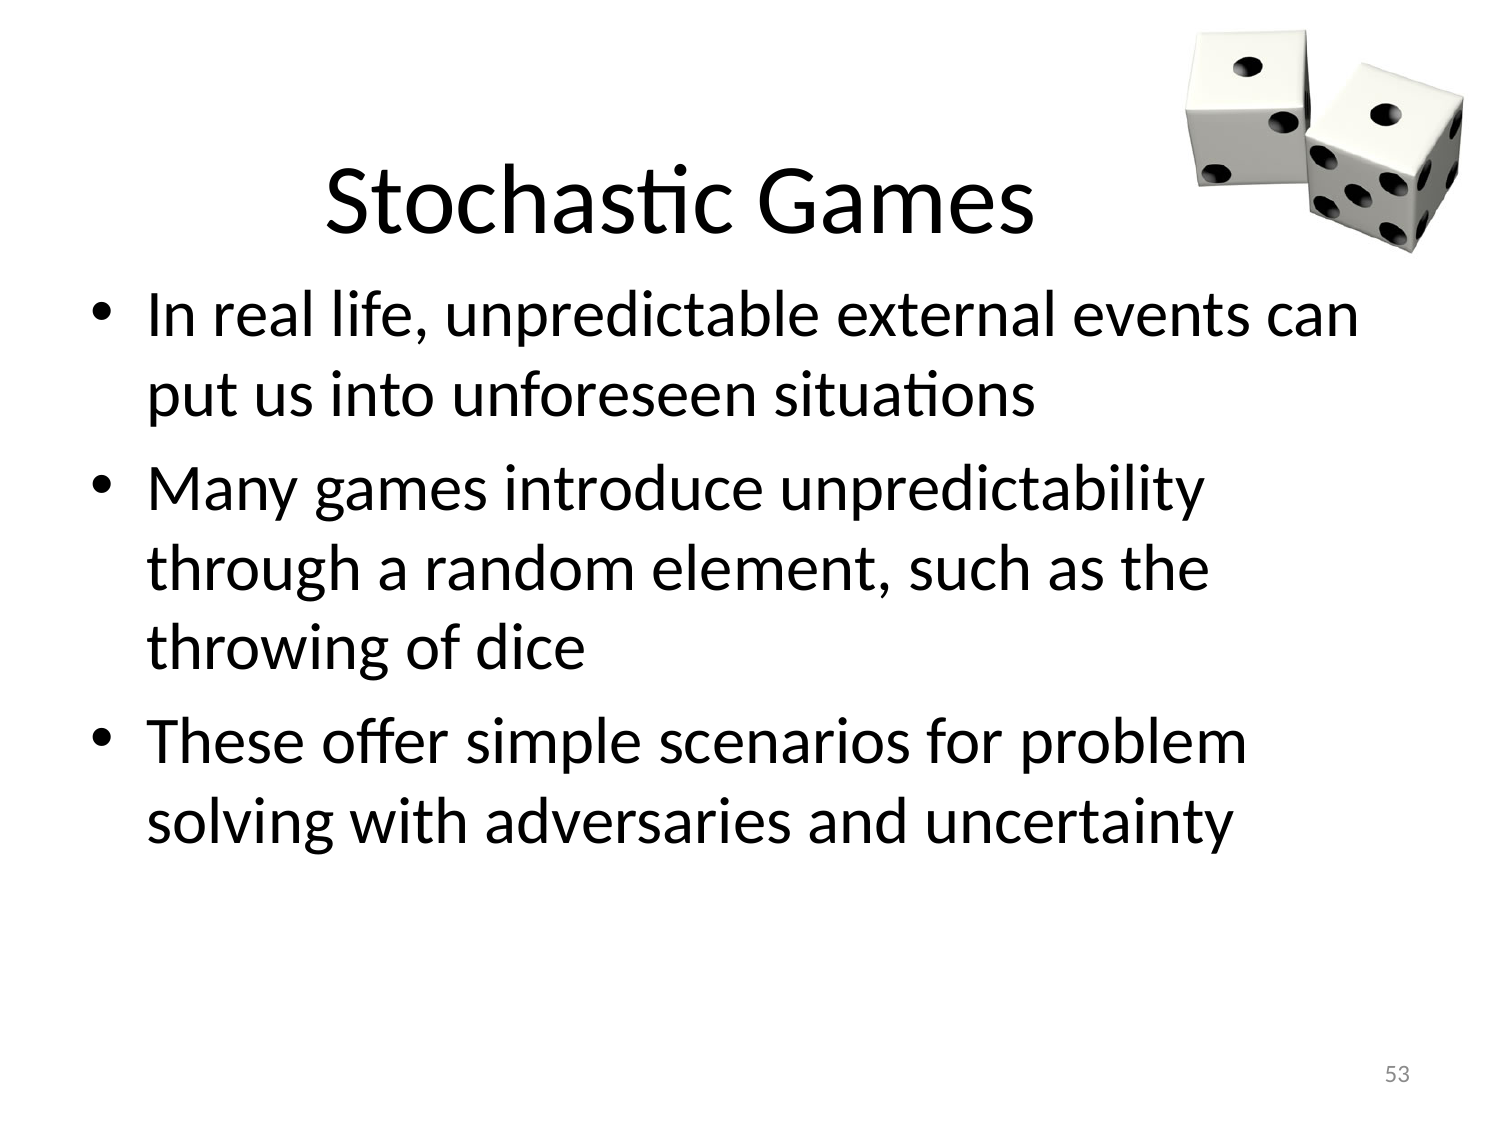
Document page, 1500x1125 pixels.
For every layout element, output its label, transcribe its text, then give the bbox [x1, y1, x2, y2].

slide_number 53 [1074, 1042, 1425, 1103]
picture [1151, 0, 1490, 265]
list In real life, unpredictable external events can put us into unforeseen situations Many games introduce unpredictability through a random element, such as the throwing of dice These offer simple scenarios for problem solving with adversaries and uncertainty [75, 262, 1425, 1005]
title Stochastic Games [112, 99, 1146, 262]
